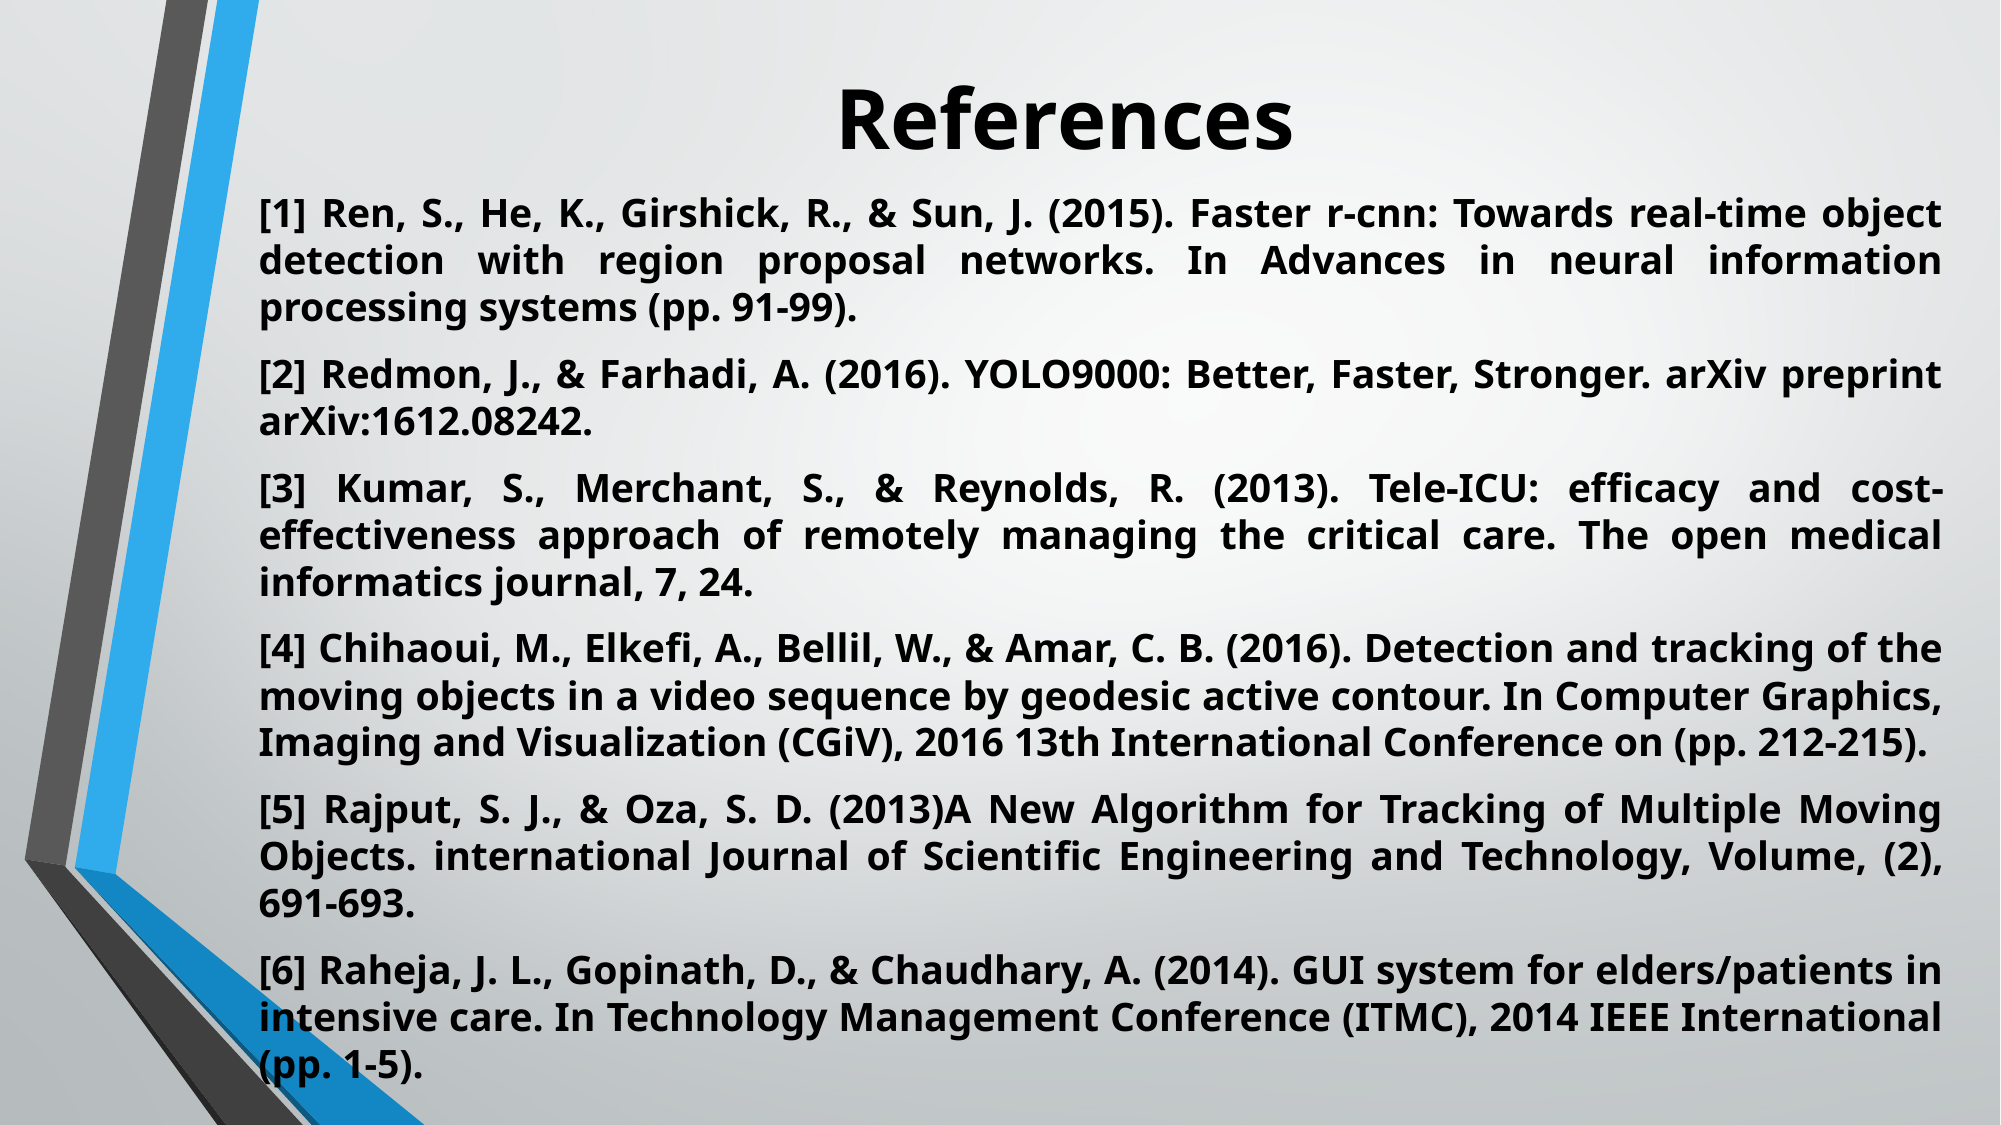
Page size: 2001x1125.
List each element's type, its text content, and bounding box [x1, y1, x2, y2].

list [1] Ren, S., He, K., Girshick, R., & Sun, J. (2015). Faster r-cnn: Towards real-time object detection with region proposal networks. In Advances in neural information processing systems (pp. 91-99). [2] Redmon, J., & Farhadi, A. (2016). YOLO9000: Better, Faster, Stronger. arXiv preprint arXiv:1612.08242. [3] Kumar, S., Merchant, S., & Reynolds, R. (2013). Tele-ICU: efﬁcacy and cost-effectiveness approach of remotely managing the critical care. The open medical informatics journal, 7, 24. [4] Chihaoui, M., Elkeﬁ, A., Bellil, W., & Amar, C. B. (2016). Detection and tracking of the moving objects in a video sequence by geodesic active contour. In Computer Graphics, Imaging and Visualization (CGiV), 2016 13th International Conference on (pp. 212-215). [5] Rajput, S. J., & Oza, S. D. (2013)A New Algorithm for Tracking of Multiple Moving Objects. international Journal of Scientiﬁc Engineering and Technology, Volume, (2), 691-693. [6] Raheja, J. L., Gopinath, D., & Chaudhary, A. (2014). GUI system for elders/patients in intensive care. In Technology Management Conference (ITMC), 2014 IEEE International (pp. 1-5). [243, 180, 1959, 1110]
title References [243, 50, 1887, 180]
